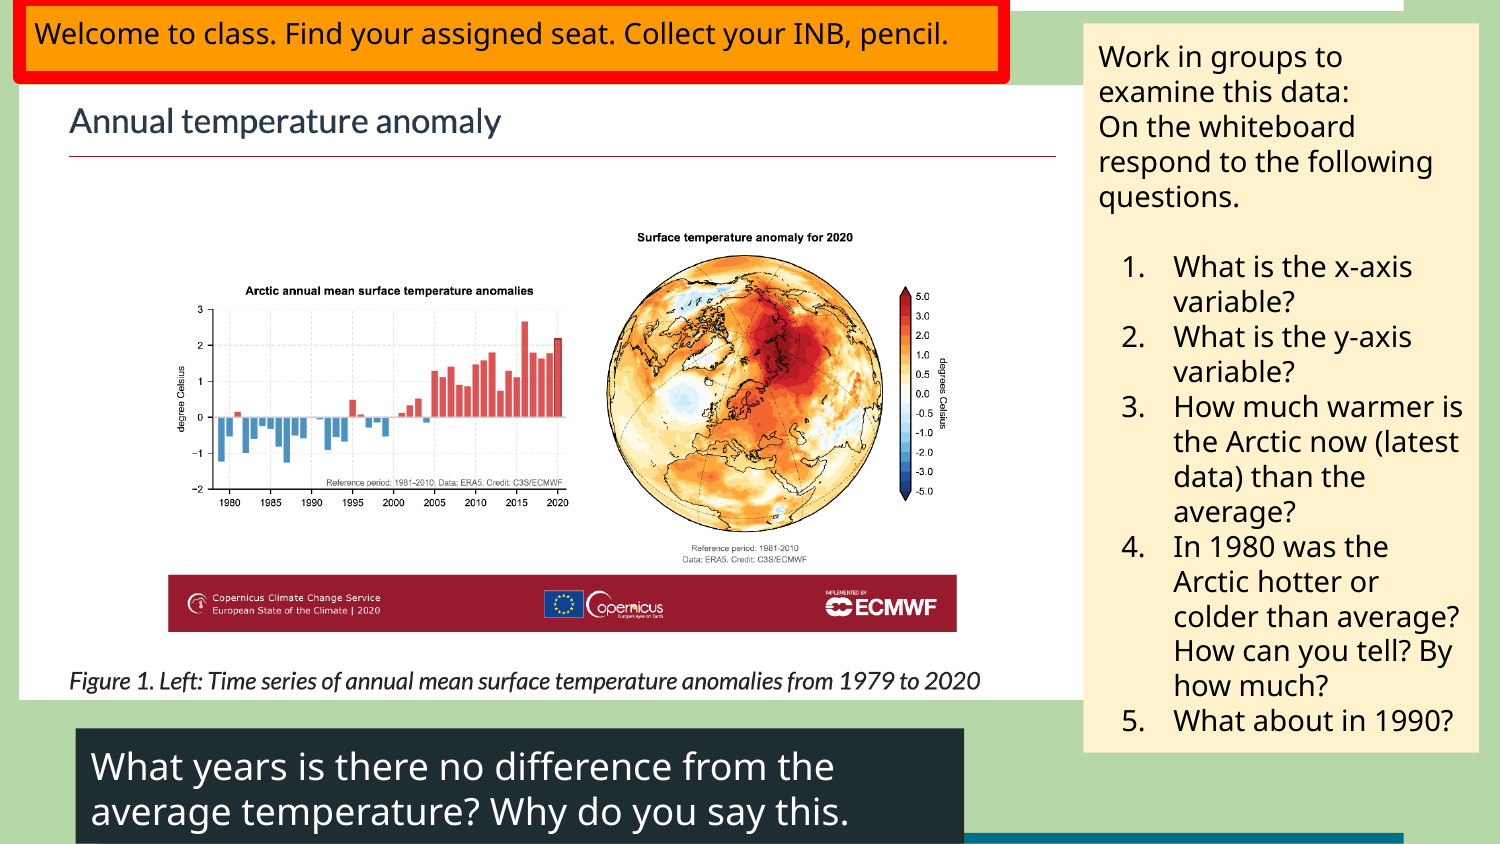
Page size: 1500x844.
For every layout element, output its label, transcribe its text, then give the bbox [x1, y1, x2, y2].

text_box Work in groups to examine this data: On the whiteboard respond to the following questions. What is the x-axis variable? What is the y-axis variable? How much warmer is the Arctic now (latest data) than the average? In 1980 was the Arctic hotter or colder than average? How can you tell? By how much? What about in 1990? [1083, 23, 1480, 753]
picture [19, 85, 1084, 701]
text_box Welcome to class. Find your assigned seat. Collect your INB, pencil. [19, 0, 1004, 78]
text_box What years is there no difference from the average temperature? Why do you say this. [75, 728, 965, 844]
